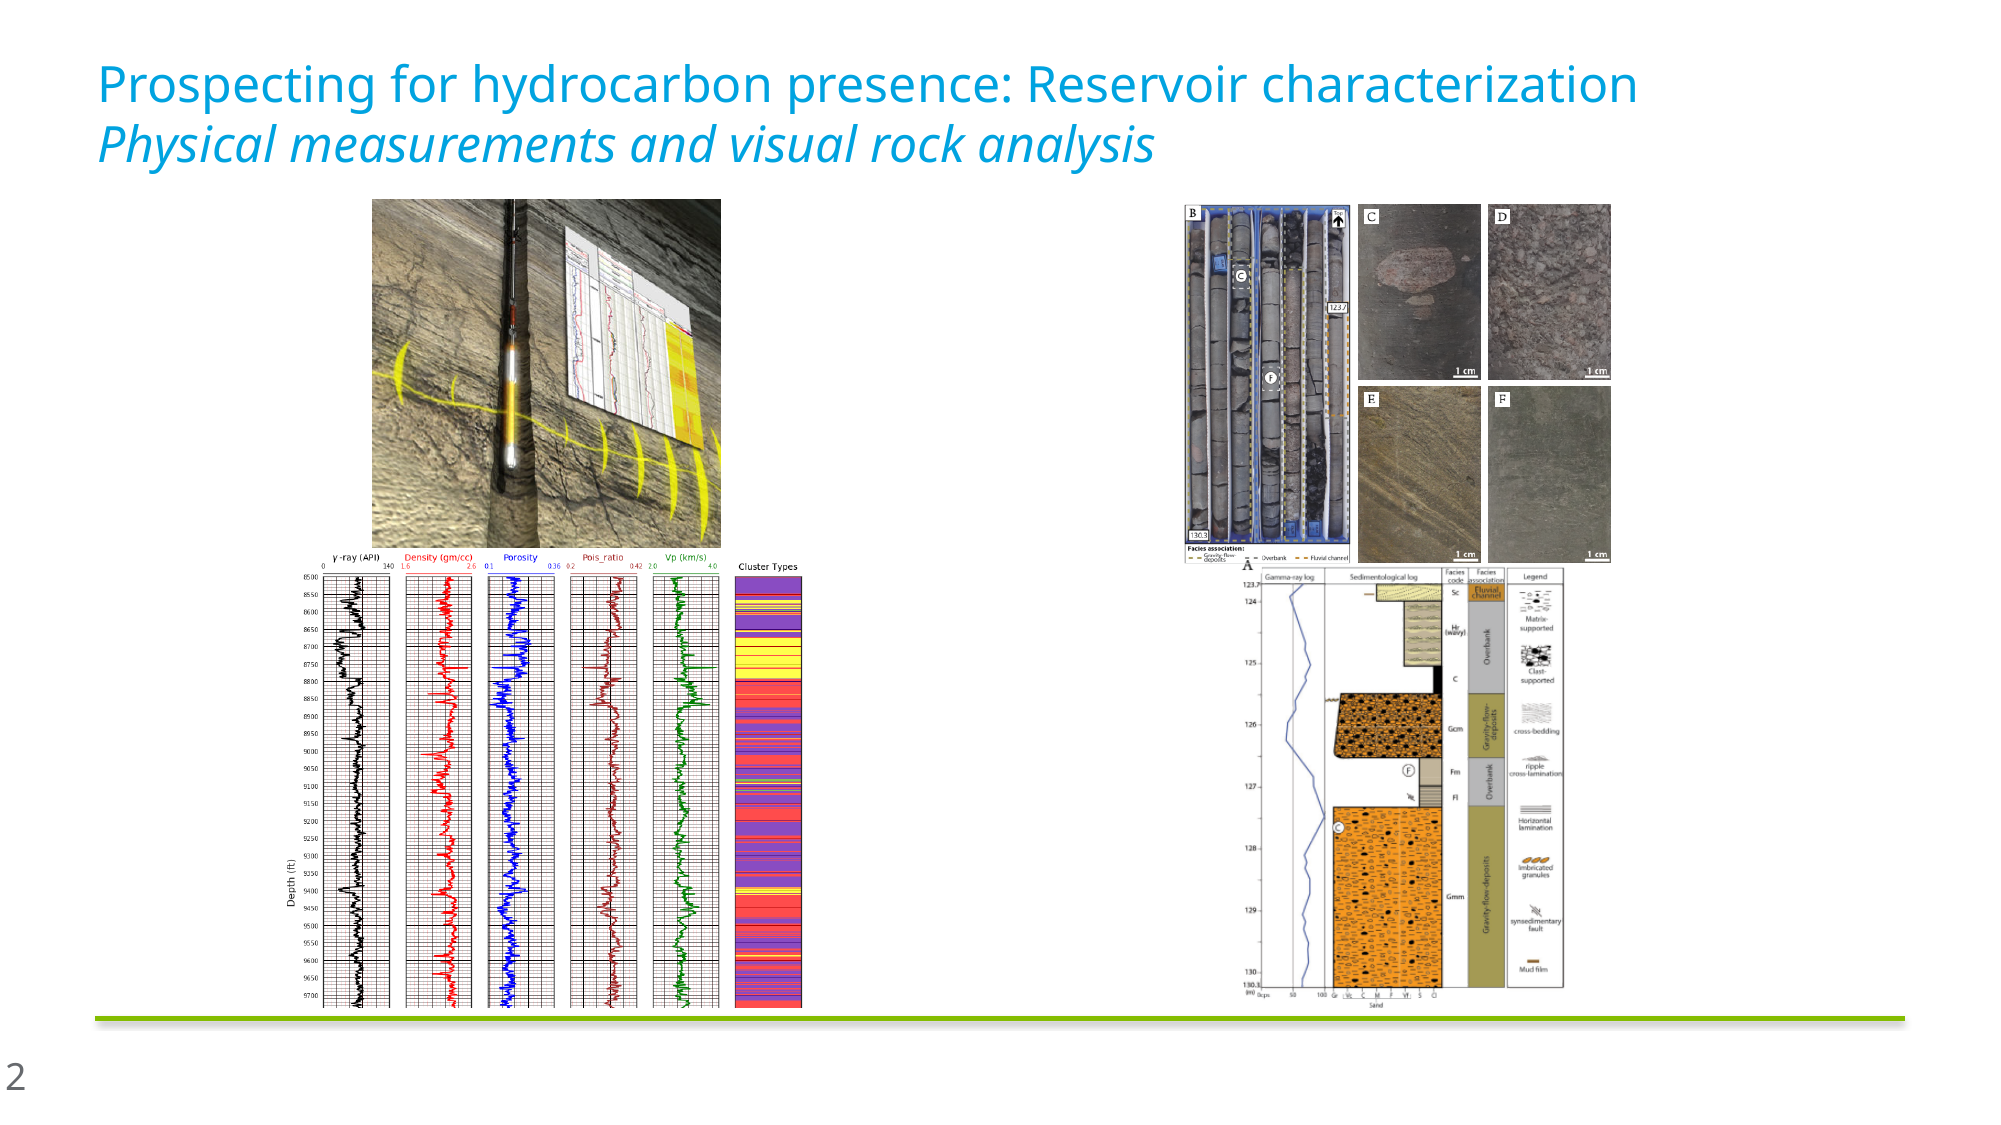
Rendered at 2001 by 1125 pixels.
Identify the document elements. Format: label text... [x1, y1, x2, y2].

picture [283, 199, 810, 1009]
picture [1176, 188, 1615, 1009]
title Prospecting for hydrocarbon presence: Reservoir characterization Physical measurements and visual rock analysis [97, 45, 1905, 181]
